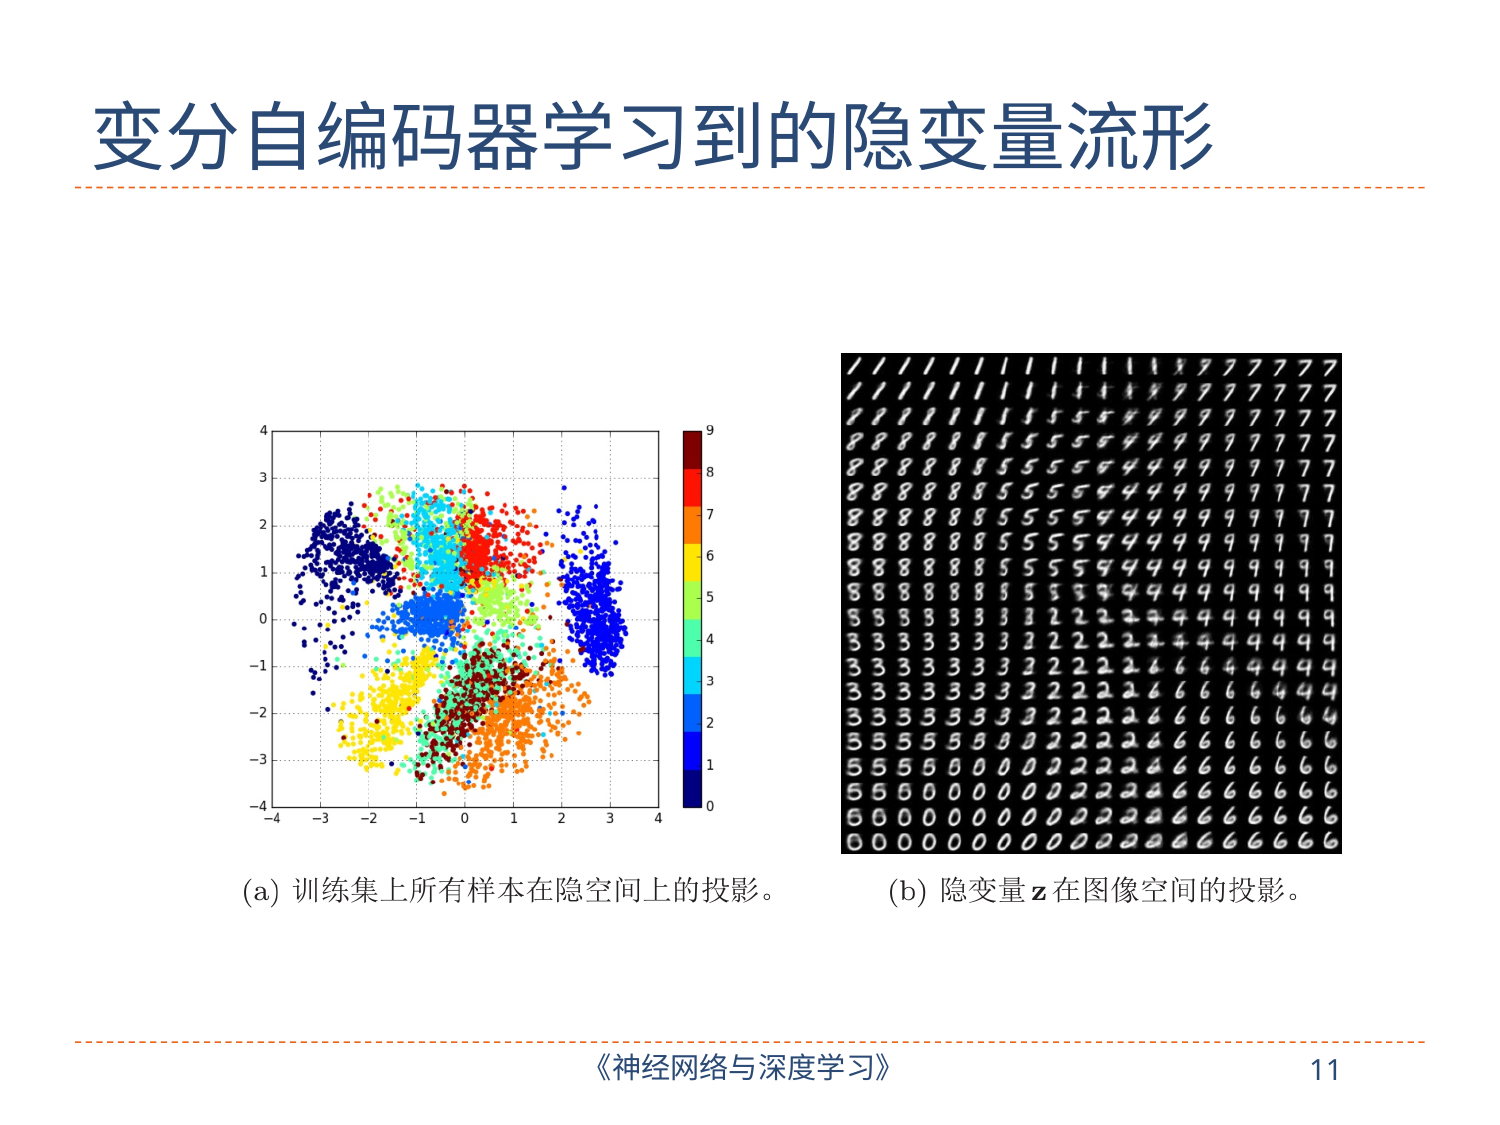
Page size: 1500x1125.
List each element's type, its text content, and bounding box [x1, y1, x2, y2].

title 变分自编码器学习到的隐变量流形 [75, 24, 1425, 188]
picture [187, 324, 1371, 936]
